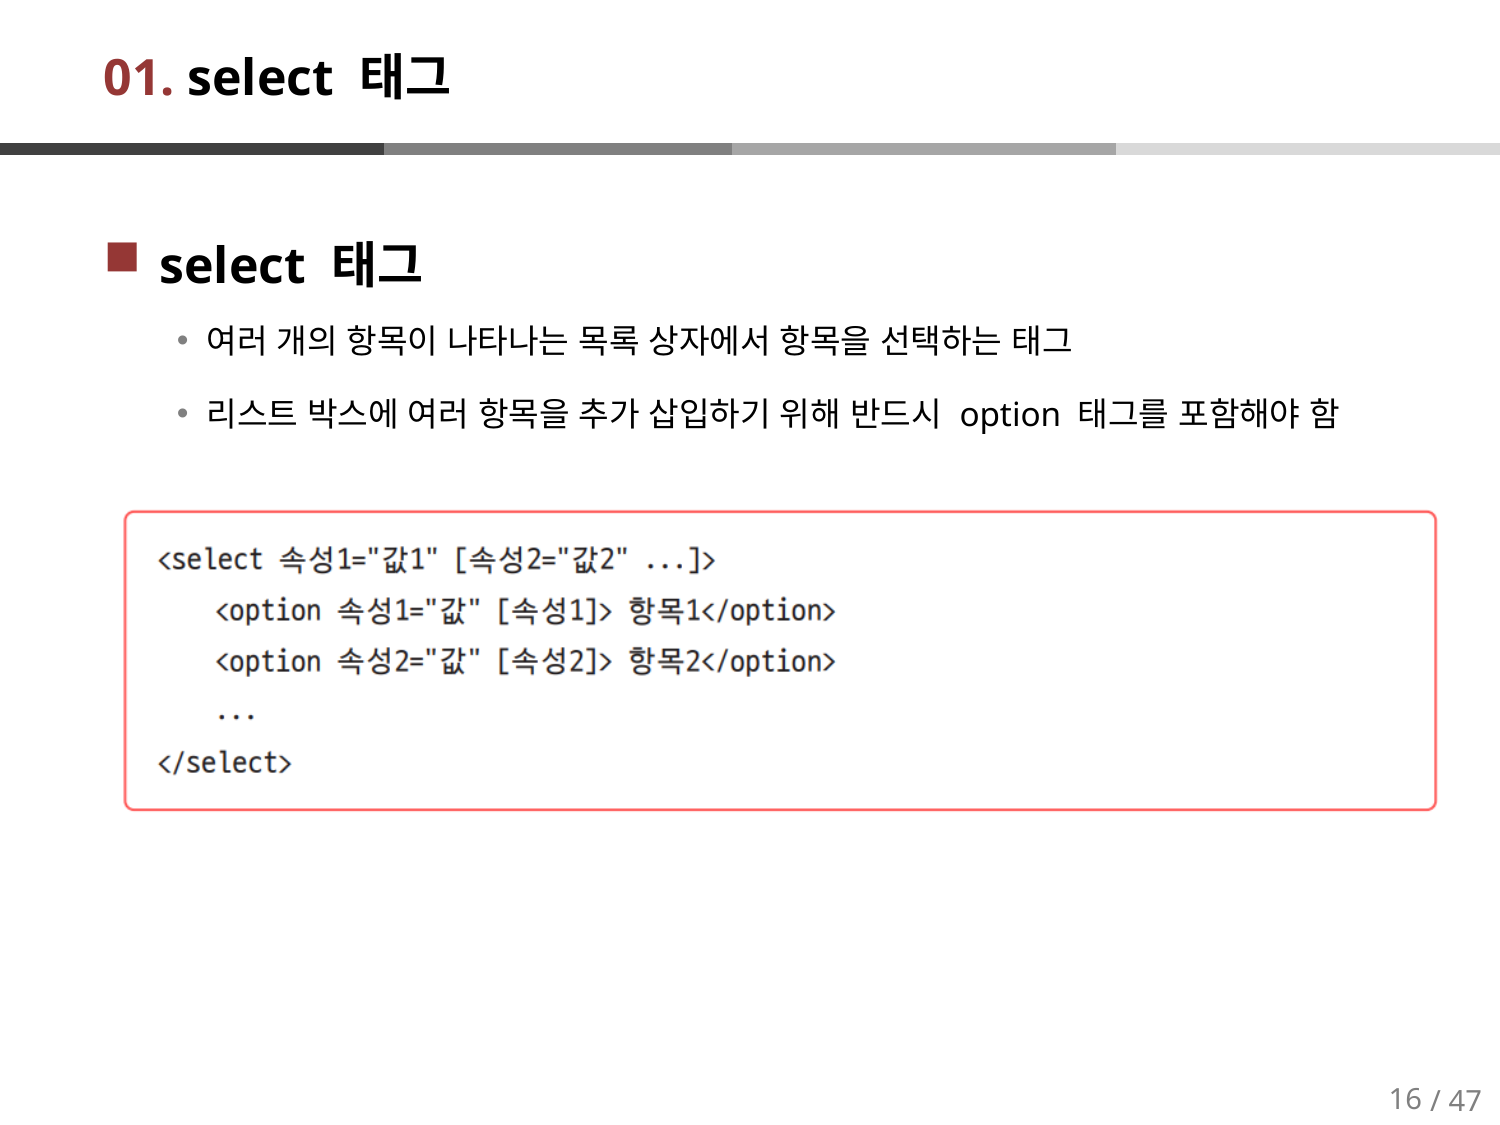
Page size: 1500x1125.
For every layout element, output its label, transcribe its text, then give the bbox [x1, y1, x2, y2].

list select 태그 여러 개의 항목이 나타나는 목록 상자에서 항목을 선택하는 태그 리스트 박스에 여러 항목을 추가 삽입하기 위해 반드시 option 태그를 포함해야 함 [88, 196, 1471, 1083]
picture [111, 503, 1447, 815]
title 01. select 태그 [88, 30, 1211, 121]
